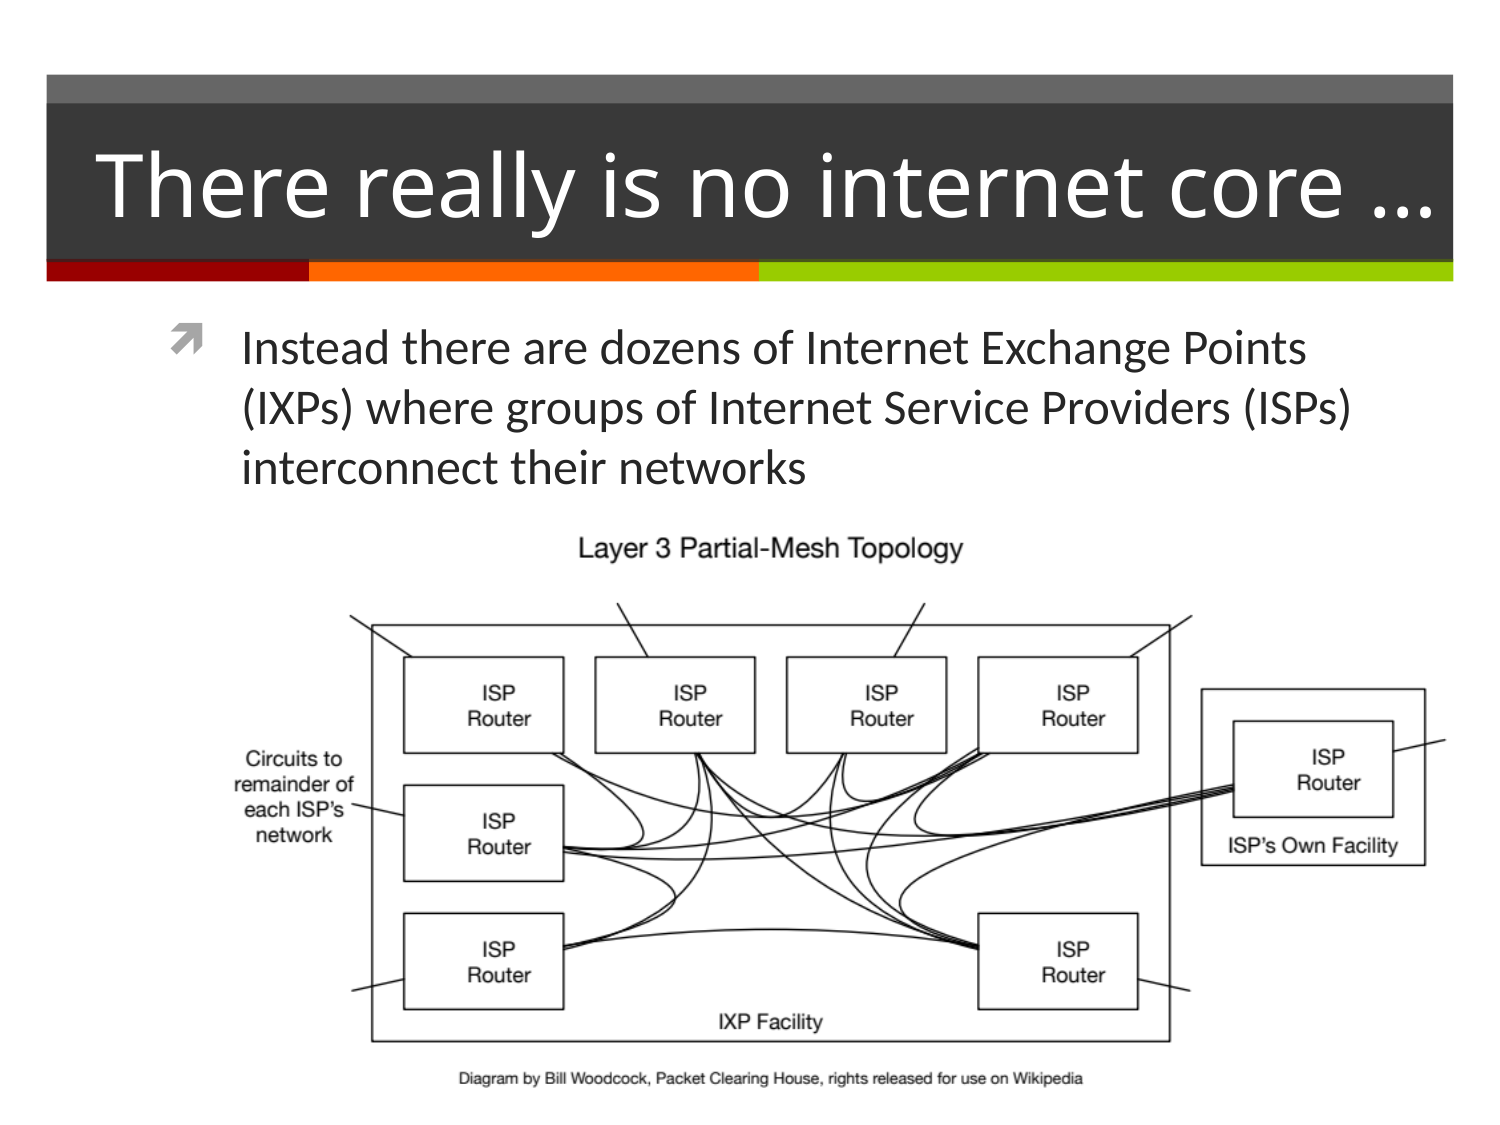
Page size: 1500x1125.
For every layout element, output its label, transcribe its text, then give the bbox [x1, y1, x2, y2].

title There really is no internet core … [46, 103, 1454, 263]
picture [200, 519, 1454, 1094]
list Instead there are dozens of Internet Exchange Points (IXPs) where groups of Internet Service Providers (ISPs) interconnect their networks [151, 307, 1420, 520]
